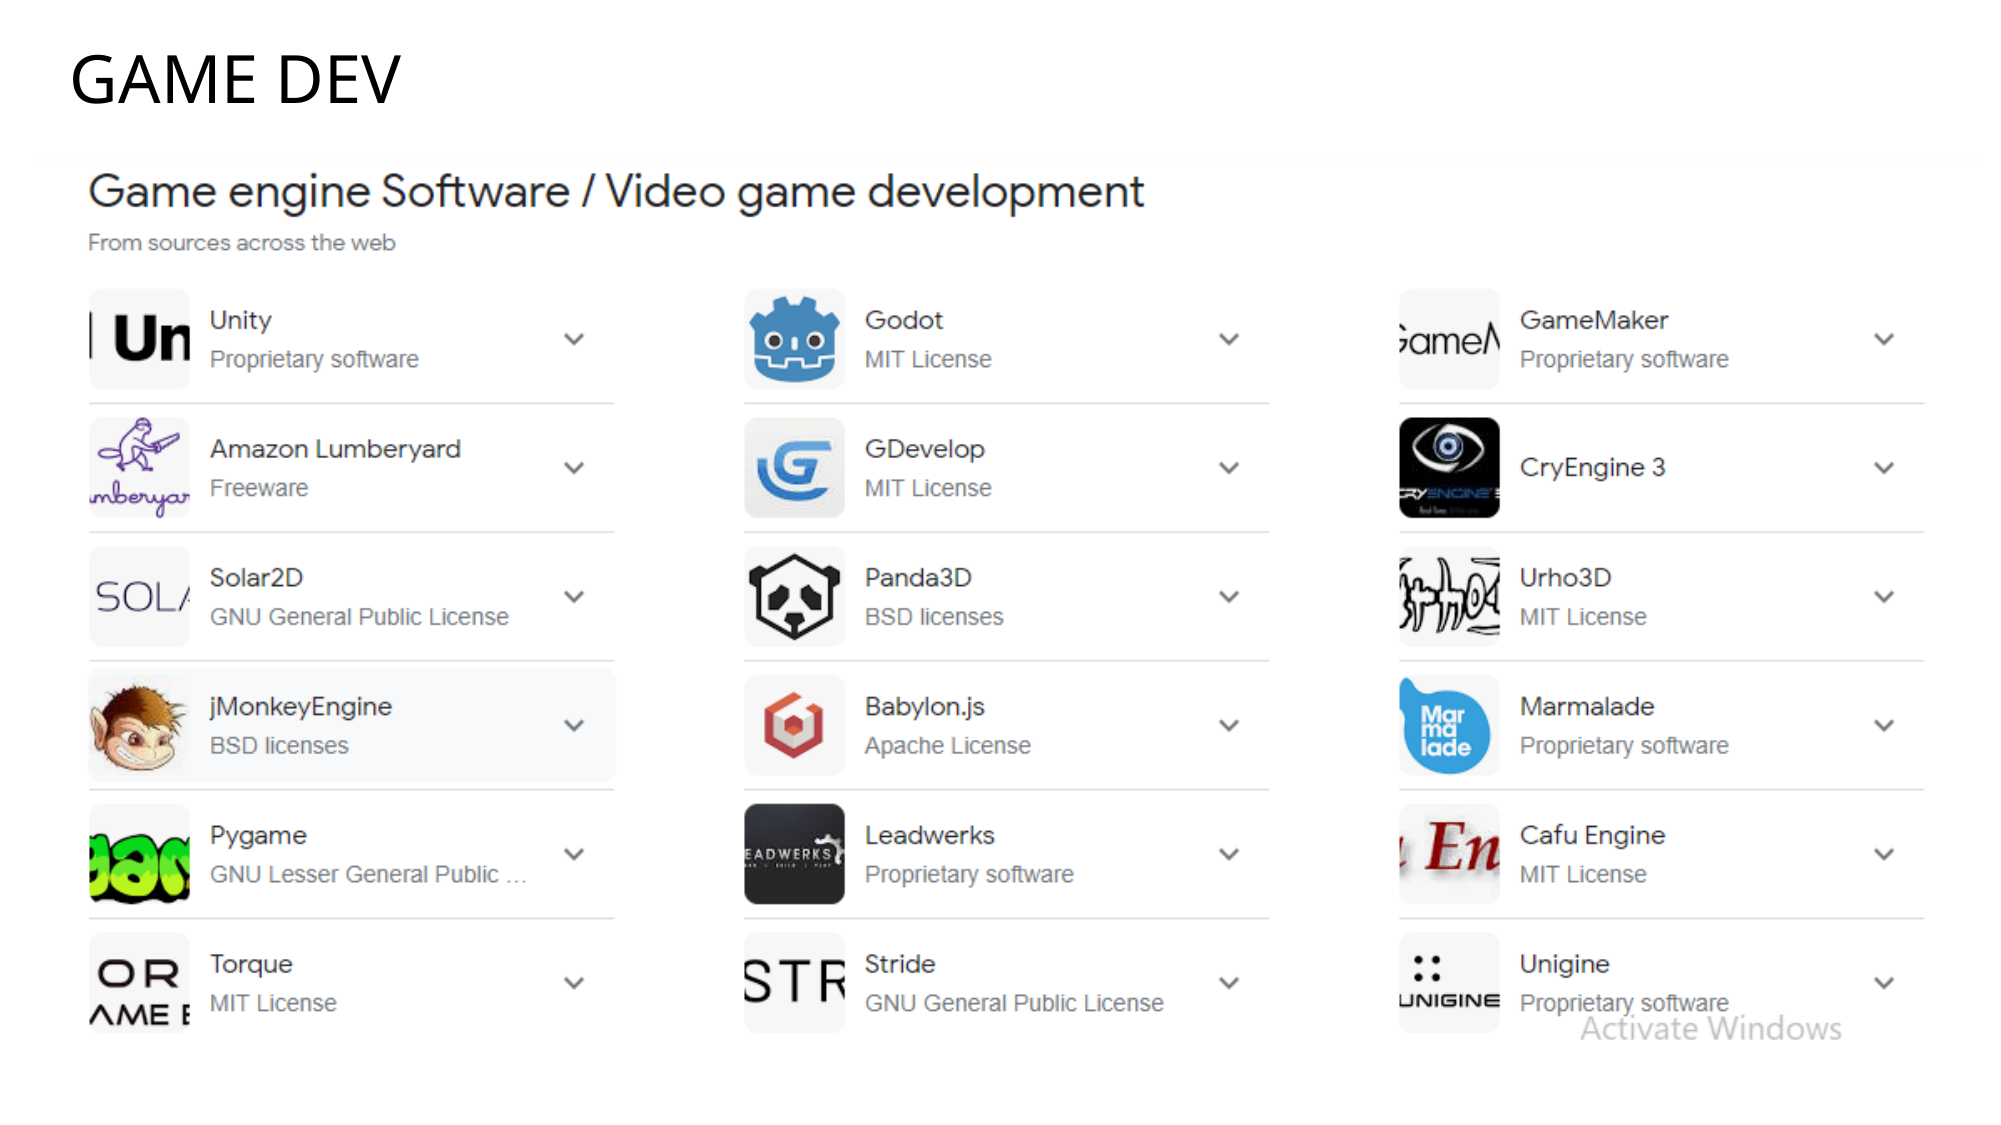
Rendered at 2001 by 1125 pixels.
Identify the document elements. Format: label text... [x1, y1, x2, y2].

text_box GAME DEV [55, 29, 459, 125]
picture [38, 157, 1978, 1045]
